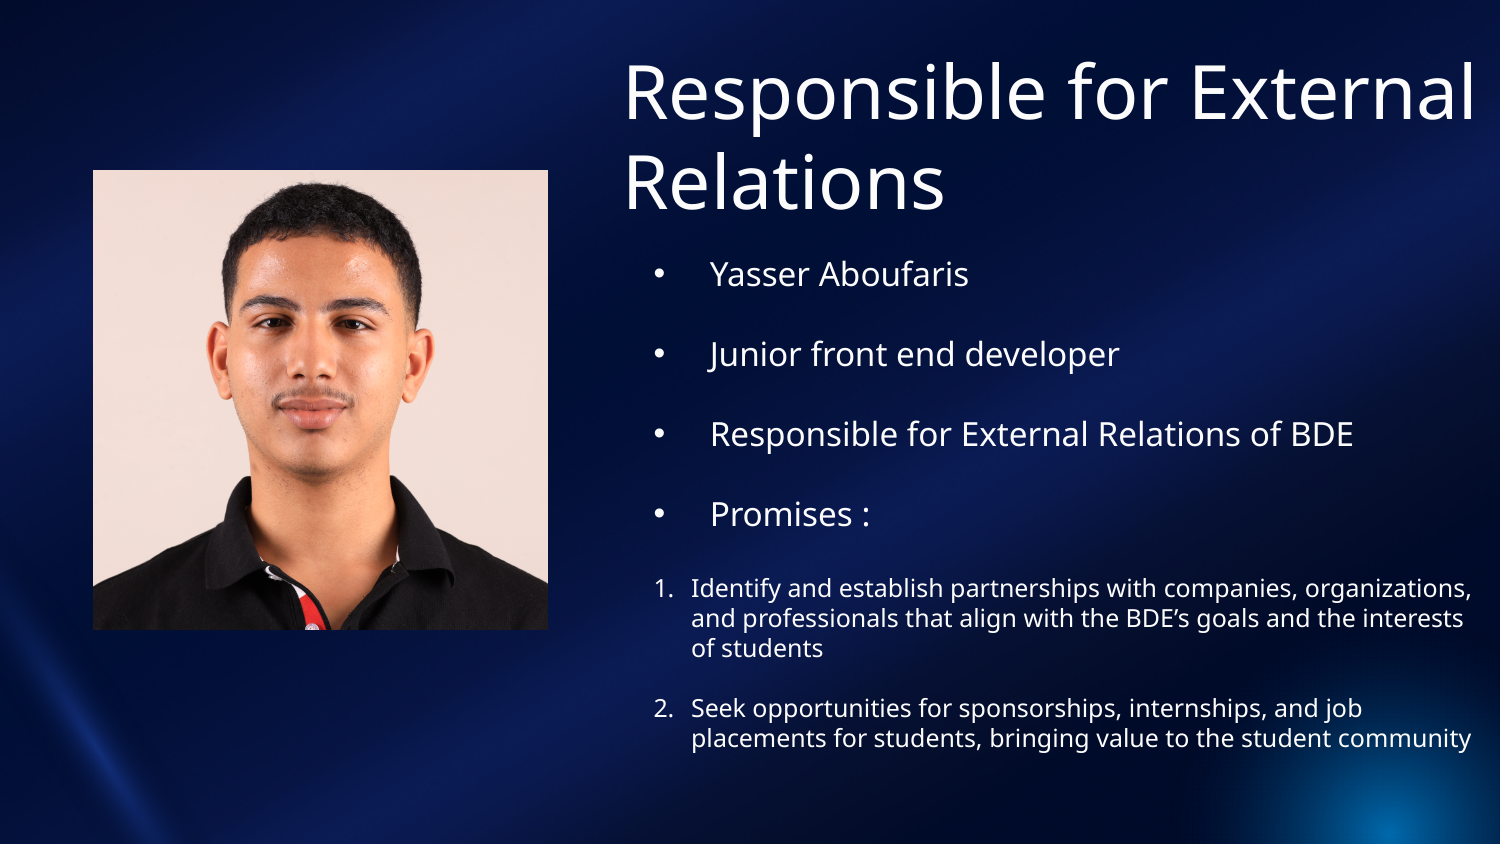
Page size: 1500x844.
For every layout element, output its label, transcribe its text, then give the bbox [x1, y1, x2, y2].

text_box Yasser Aboufaris Junior front end developer Responsible for External Relations of BDE Promises : Identify and establish partnerships with companies, organizations, and professionals that align with the BDE’s goals and the interests of students Seek opportunities for sponsorships, internships, and job placements for students, bringing value to the student community [638, 245, 1500, 760]
text_box Responsible for External Relations [607, 37, 1500, 233]
picture [0, 0, 1500, 844]
